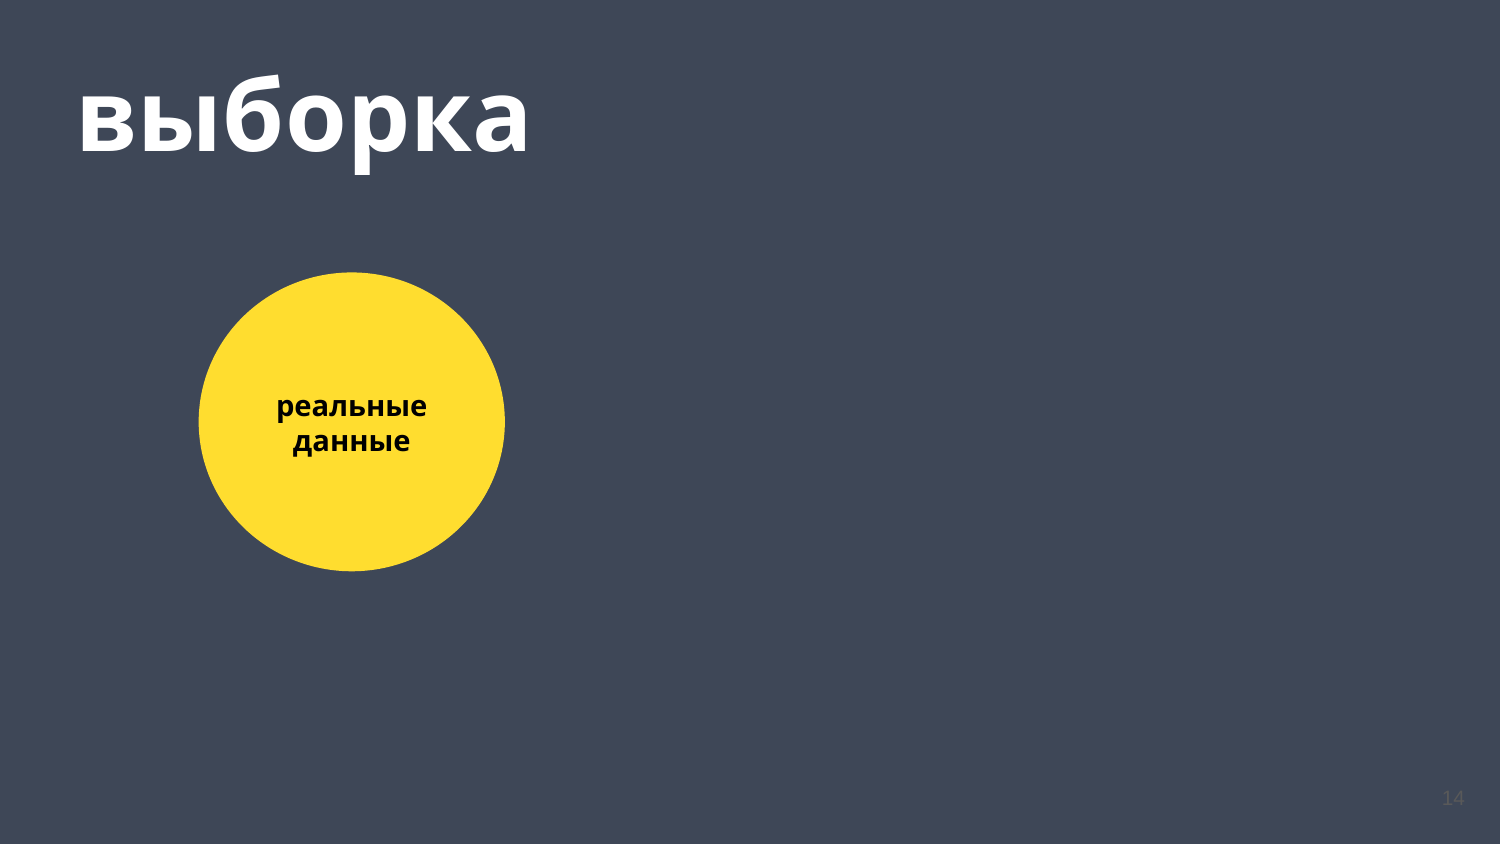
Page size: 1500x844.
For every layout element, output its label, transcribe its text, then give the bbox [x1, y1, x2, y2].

text_box реальные данные [199, 273, 505, 571]
text_box выборка [60, 36, 1500, 194]
slide_number 14 [1389, 764, 1480, 830]
